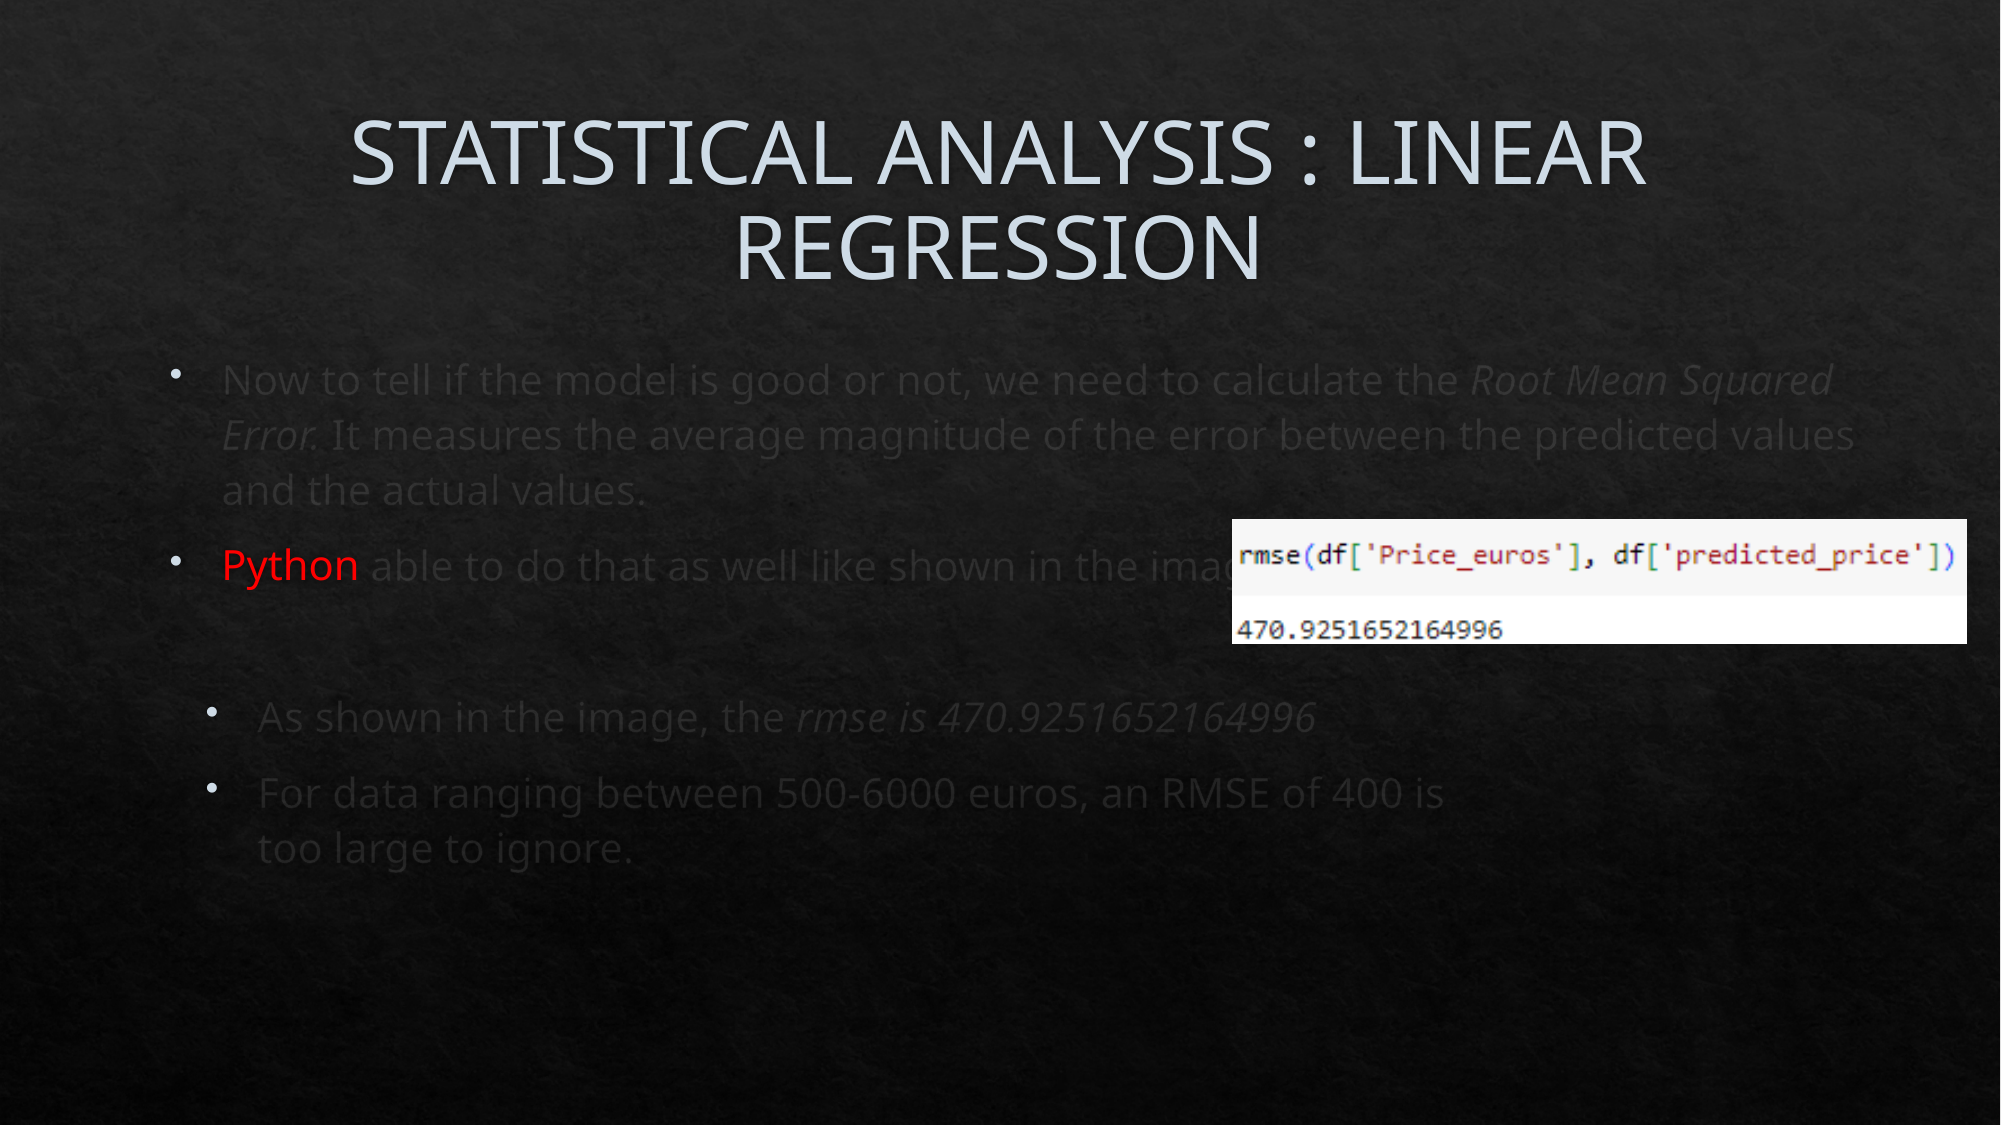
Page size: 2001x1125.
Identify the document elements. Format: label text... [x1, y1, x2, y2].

text_box As shown in the image, the rmse is 470.9251652164996 For data ranging between 500-6000 euros, an RMSE of 400 is too large to ignore. [185, 677, 1485, 1025]
picture [1231, 519, 1968, 644]
title STATISTICAL ANALYSIS : LINEAR REGRESSION [149, 99, 1849, 307]
list Now to tell if the model is good or not, we need to calculate the Root Mean Squared Error. It measures the average magnitude of the error between the predicted values and the actual values. Python able to do that as well like shown in the image [149, 340, 1920, 644]
